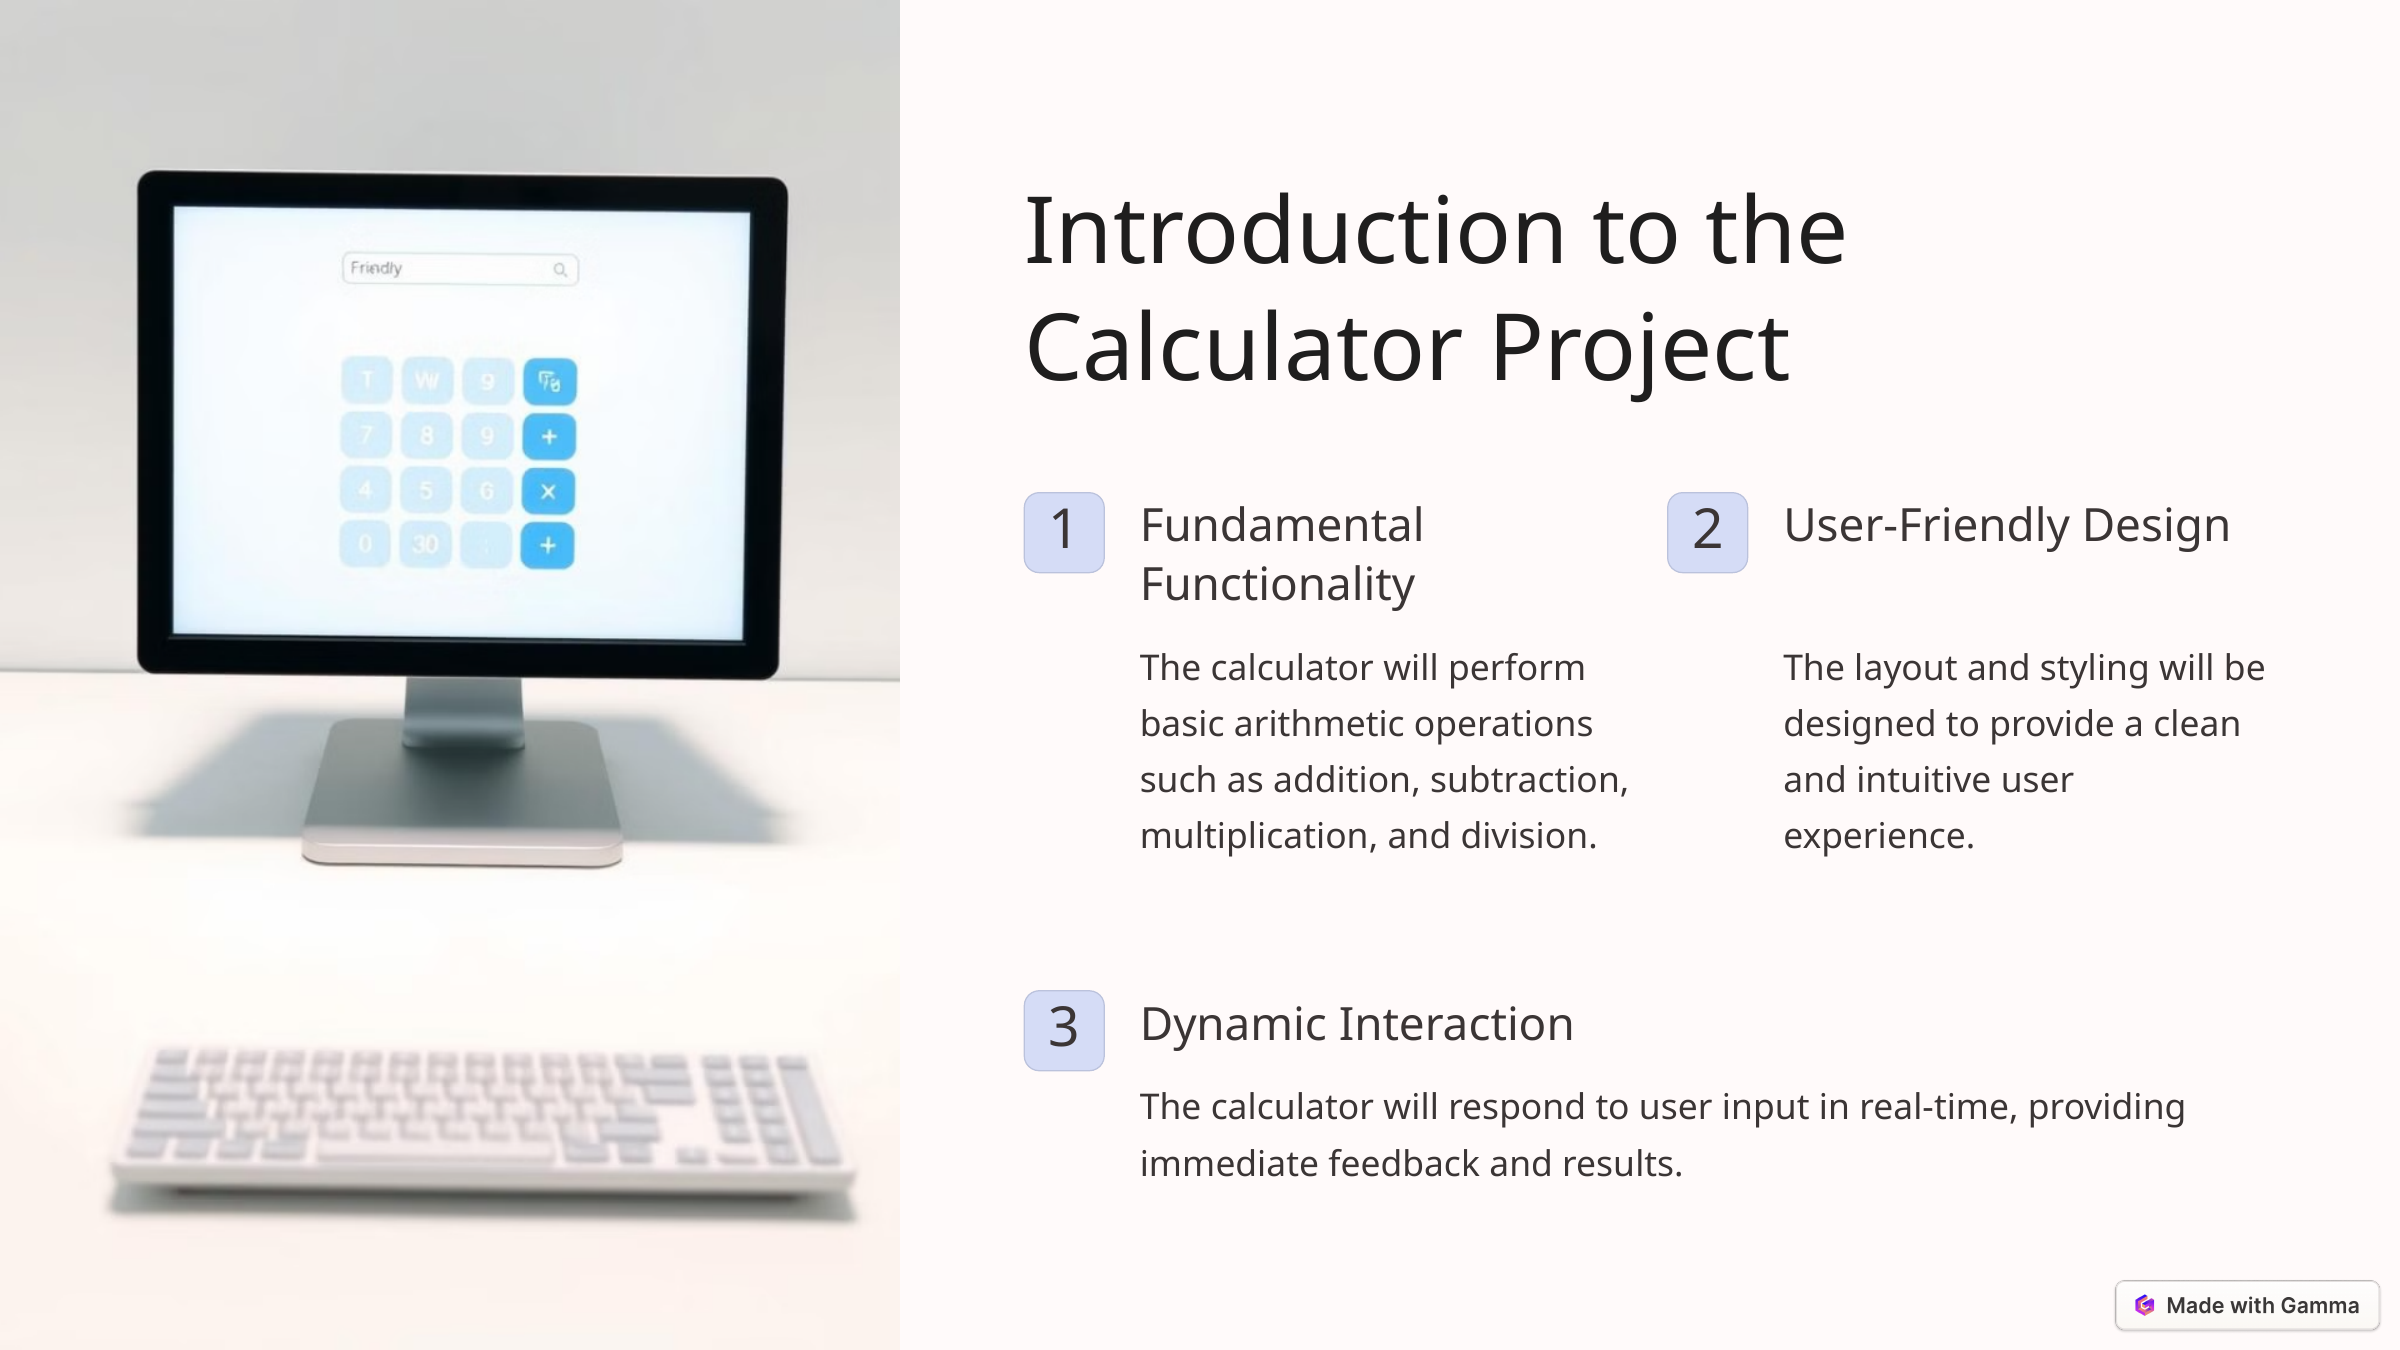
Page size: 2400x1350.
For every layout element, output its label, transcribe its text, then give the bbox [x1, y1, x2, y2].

text_box Fundamental Functionality [1139, 492, 1633, 610]
text_box 3 [1047, 1002, 1082, 1059]
text_box [1024, 492, 1105, 573]
text_box [1024, 990, 1105, 1071]
text_box The calculator will perform basic arithmetic operations such as addition, subtraction, multiplication, and division. [1139, 630, 1633, 916]
text_box The layout and styling will be designed to provide a clean and intuitive user experience. [1783, 630, 2276, 859]
text_box User-Friendly Design [1783, 492, 2276, 610]
text_box Dynamic Interaction [1139, 990, 1625, 1050]
text_box The calculator will respond to user input in real-time, providing immediate feedback and results. [1139, 1070, 2276, 1185]
text_box 1 [1053, 504, 1076, 561]
text_box [1667, 492, 1748, 573]
text_box Introduction to the Calculator Project [1024, 165, 2276, 400]
picture [0, 0, 900, 1350]
picture [2106, 1271, 2389, 1339]
text_box 2 [1690, 504, 1725, 561]
